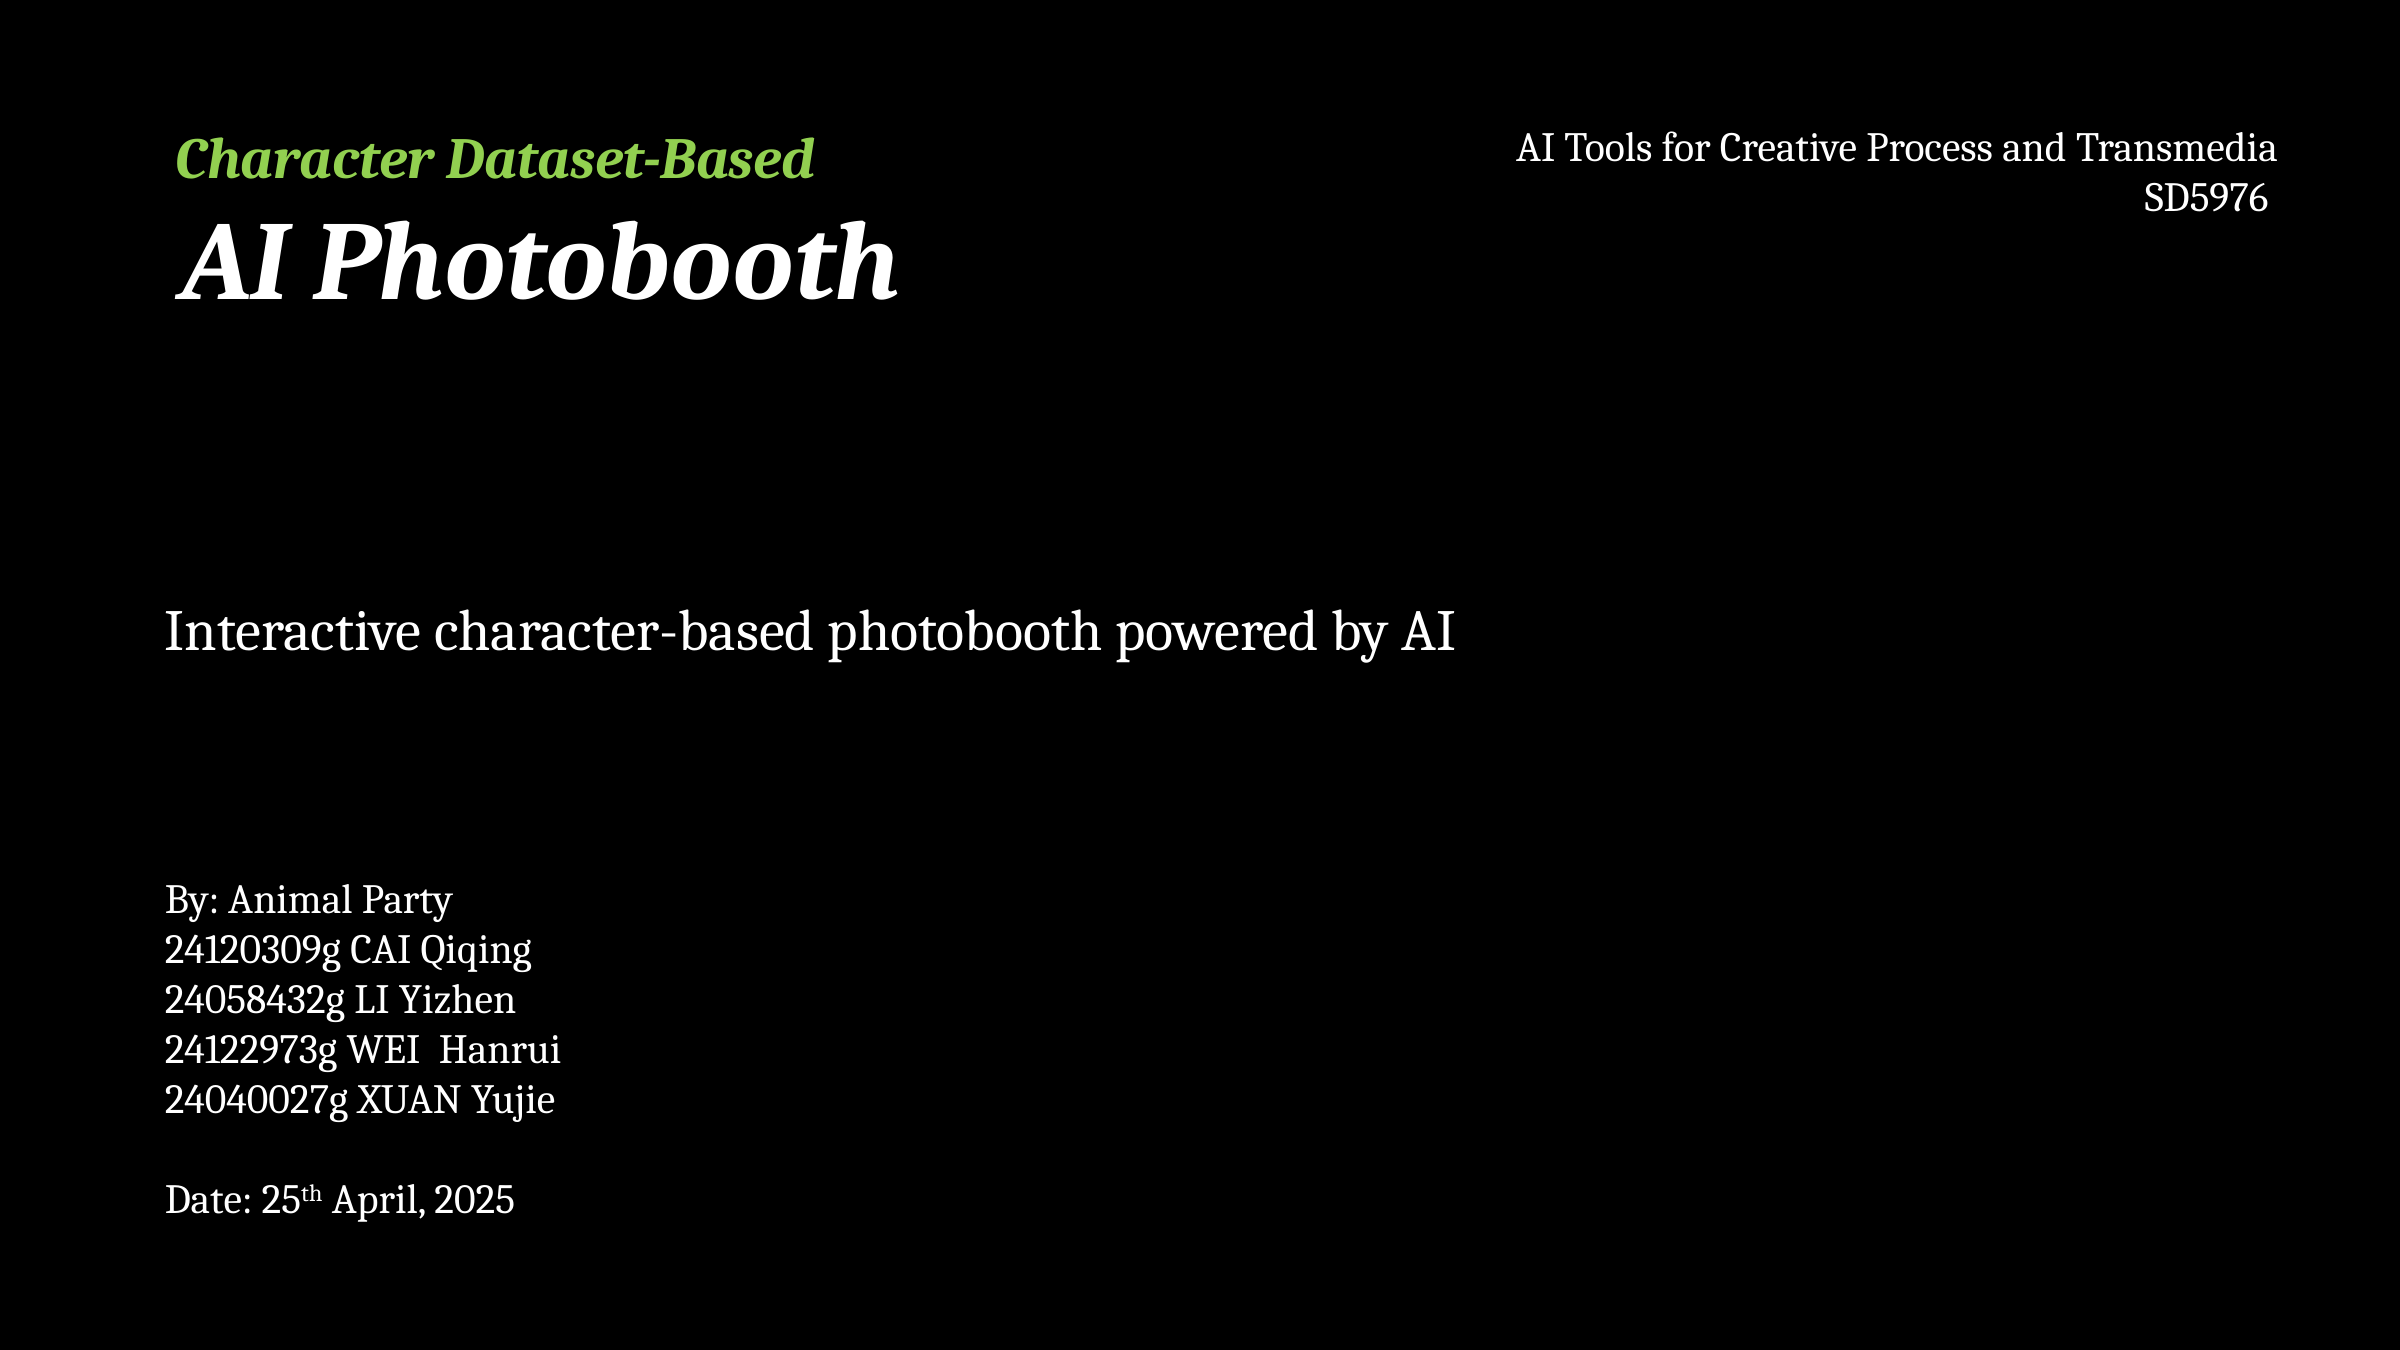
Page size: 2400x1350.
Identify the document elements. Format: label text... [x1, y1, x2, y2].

text_box AI Photobooth [166, 179, 916, 330]
text_box Interactive character-based photobooth powered by AI By: Animal Party 24120309g CAI Qiqing 24058432g LI Yizhen 24122973g WEI Hanrui 24040027g XUAN Yujie Date: 25th April, 2025 [150, 539, 2293, 1230]
text_box Character Dataset-Based [160, 112, 831, 198]
text_box AI Tools for Creative Process and Transmedia SD5976 [1412, 112, 2293, 228]
